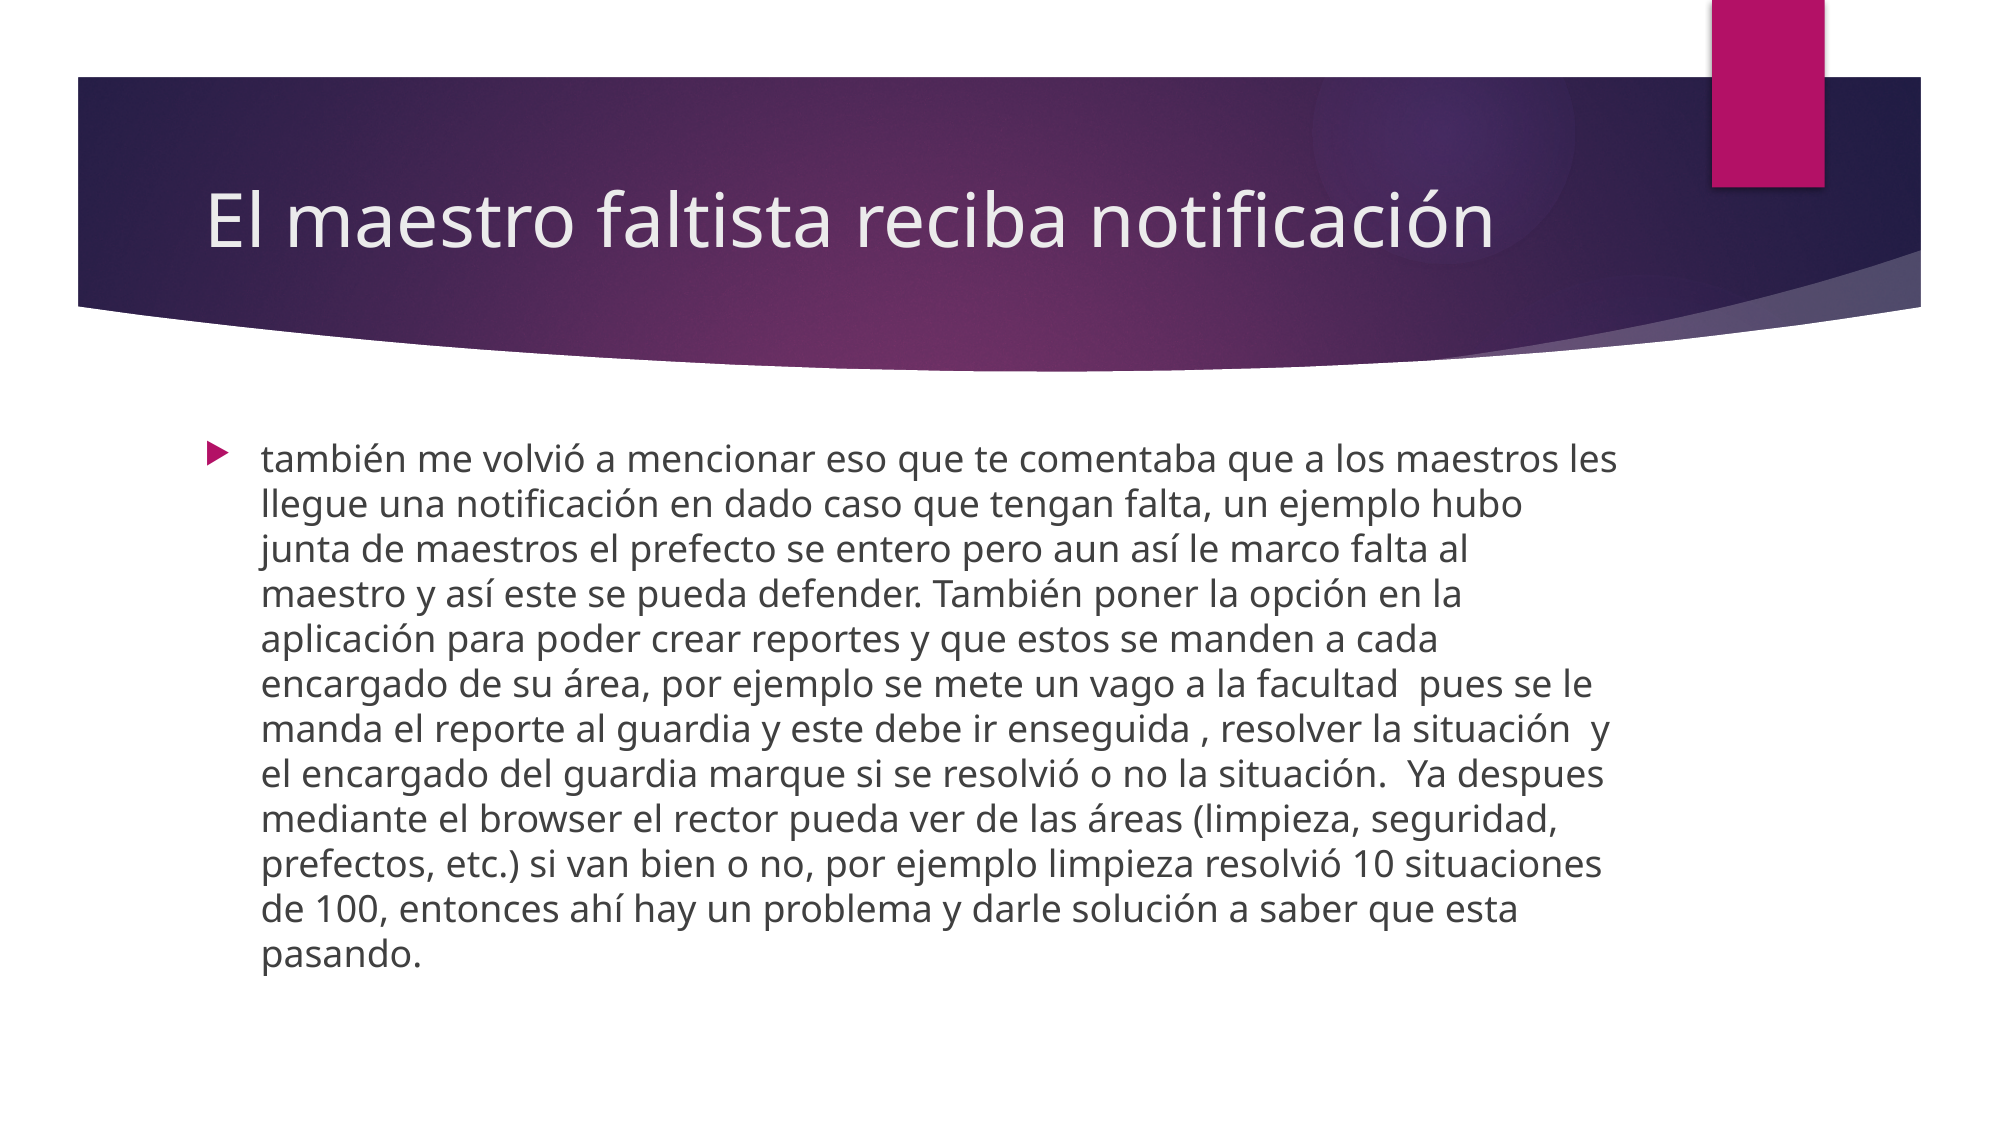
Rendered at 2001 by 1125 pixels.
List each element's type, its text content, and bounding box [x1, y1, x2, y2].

list también me volvió a mencionar eso que te comentaba que a los maestros les llegue una notificación en dado caso que tengan falta, un ejemplo hubo junta de maestros el prefecto se entero pero aun así le marco falta al maestro y así este se pueda defender. También poner la opción en la aplicación para poder crear reportes y que estos se manden a cada encargado de su área, por ejemplo se mete un vago a la facultad pues se le manda el reporte al guardia y este debe ir enseguida , resolver la situación y el encargado del guardia marque si se resolvió o no la situación. Ya despues mediante el browser el rector pueda ver de las áreas (limpieza, seguridad, prefectos, etc.) si van bien o no, por ejemplo limpieza resolvió 10 situaciones de 100, entonces ahí hay un problema y darle solución a saber que esta pasando. [189, 427, 1638, 988]
title El maestro faltista reciba notificación [189, 159, 1627, 276]
